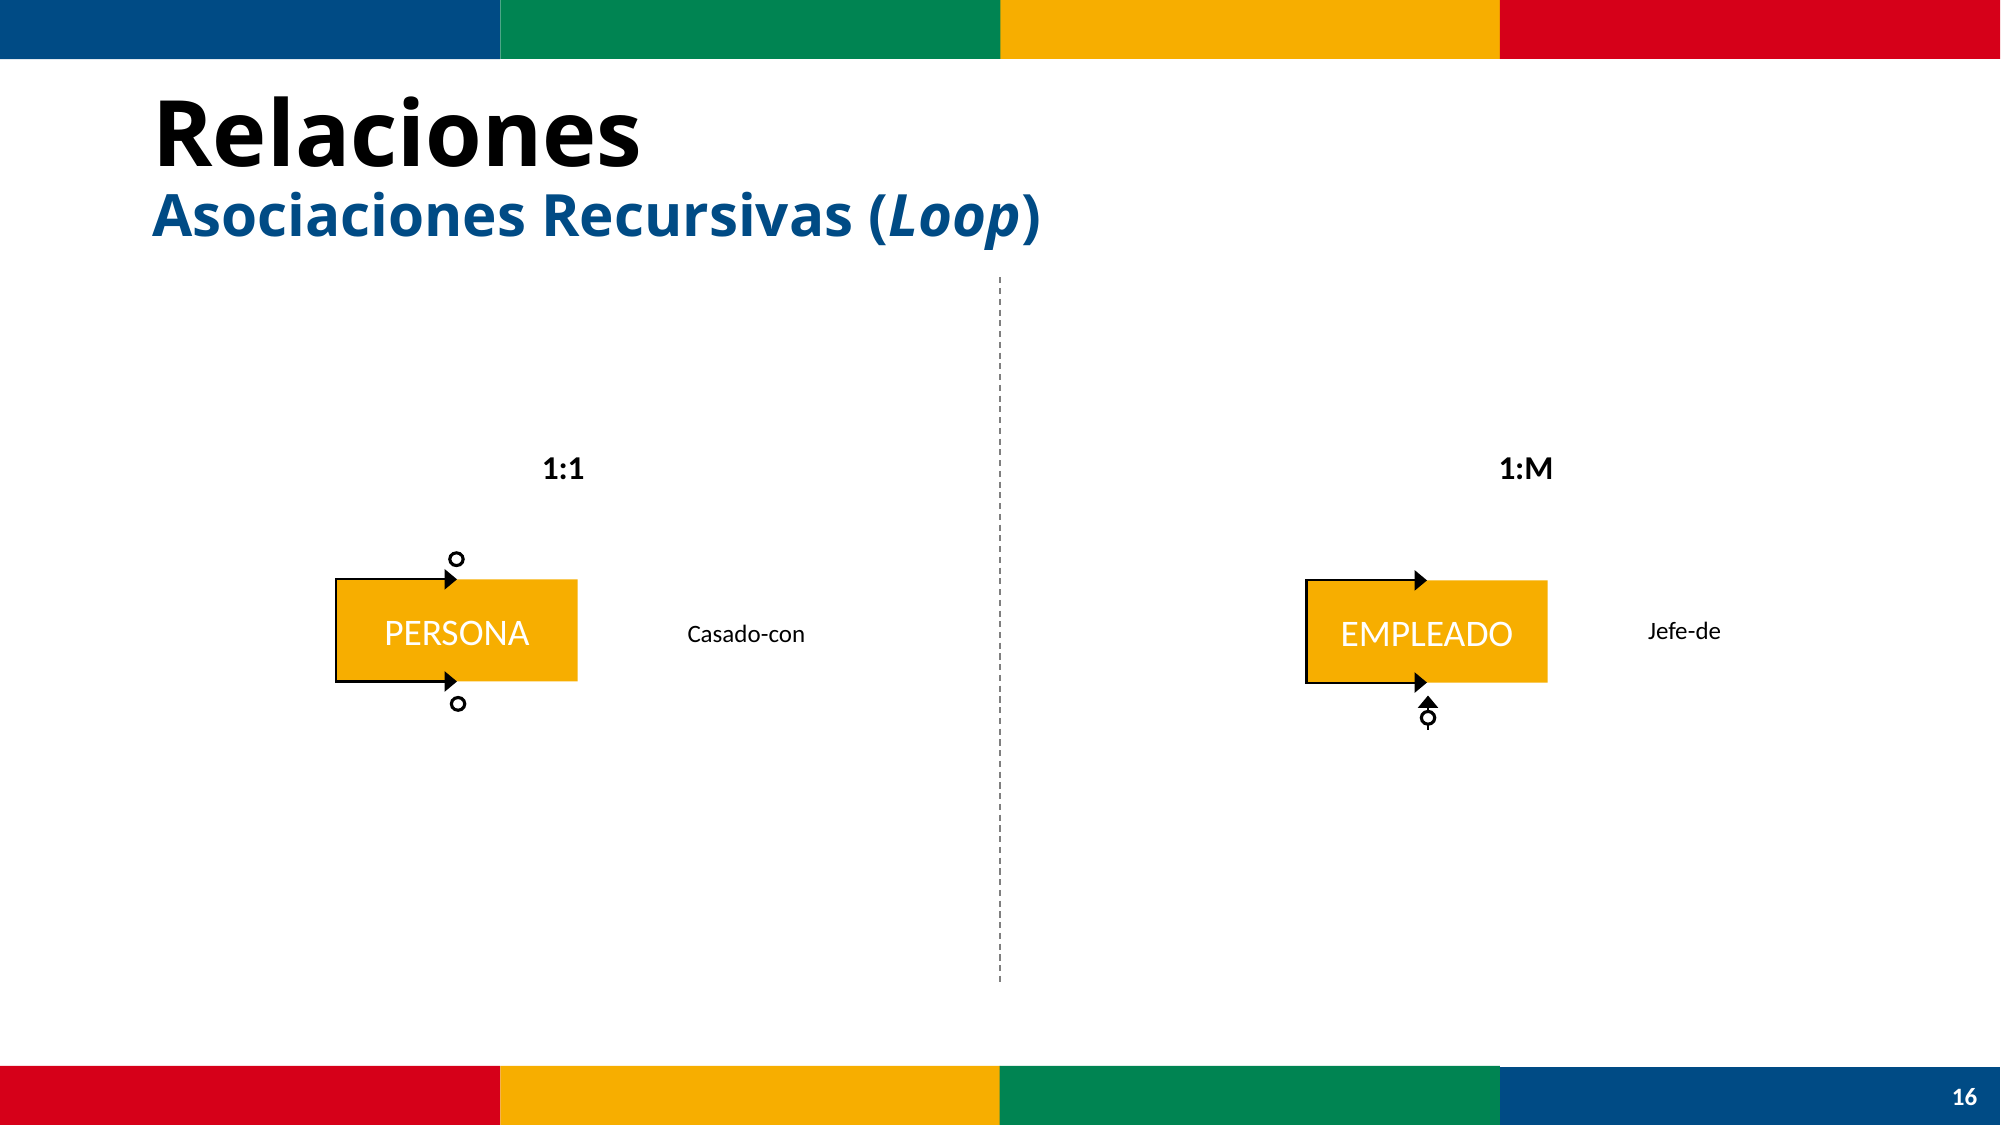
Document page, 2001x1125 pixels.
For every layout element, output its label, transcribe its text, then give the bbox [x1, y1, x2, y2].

slide_number 16 [1930, 1065, 2000, 1125]
title Relaciones Asociaciones Recursivas (Loop) [137, 59, 1863, 278]
text_box 1:1 [137, 438, 989, 494]
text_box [336, 552, 822, 711]
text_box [1306, 580, 1737, 730]
text_box 1:M [1100, 439, 1952, 494]
